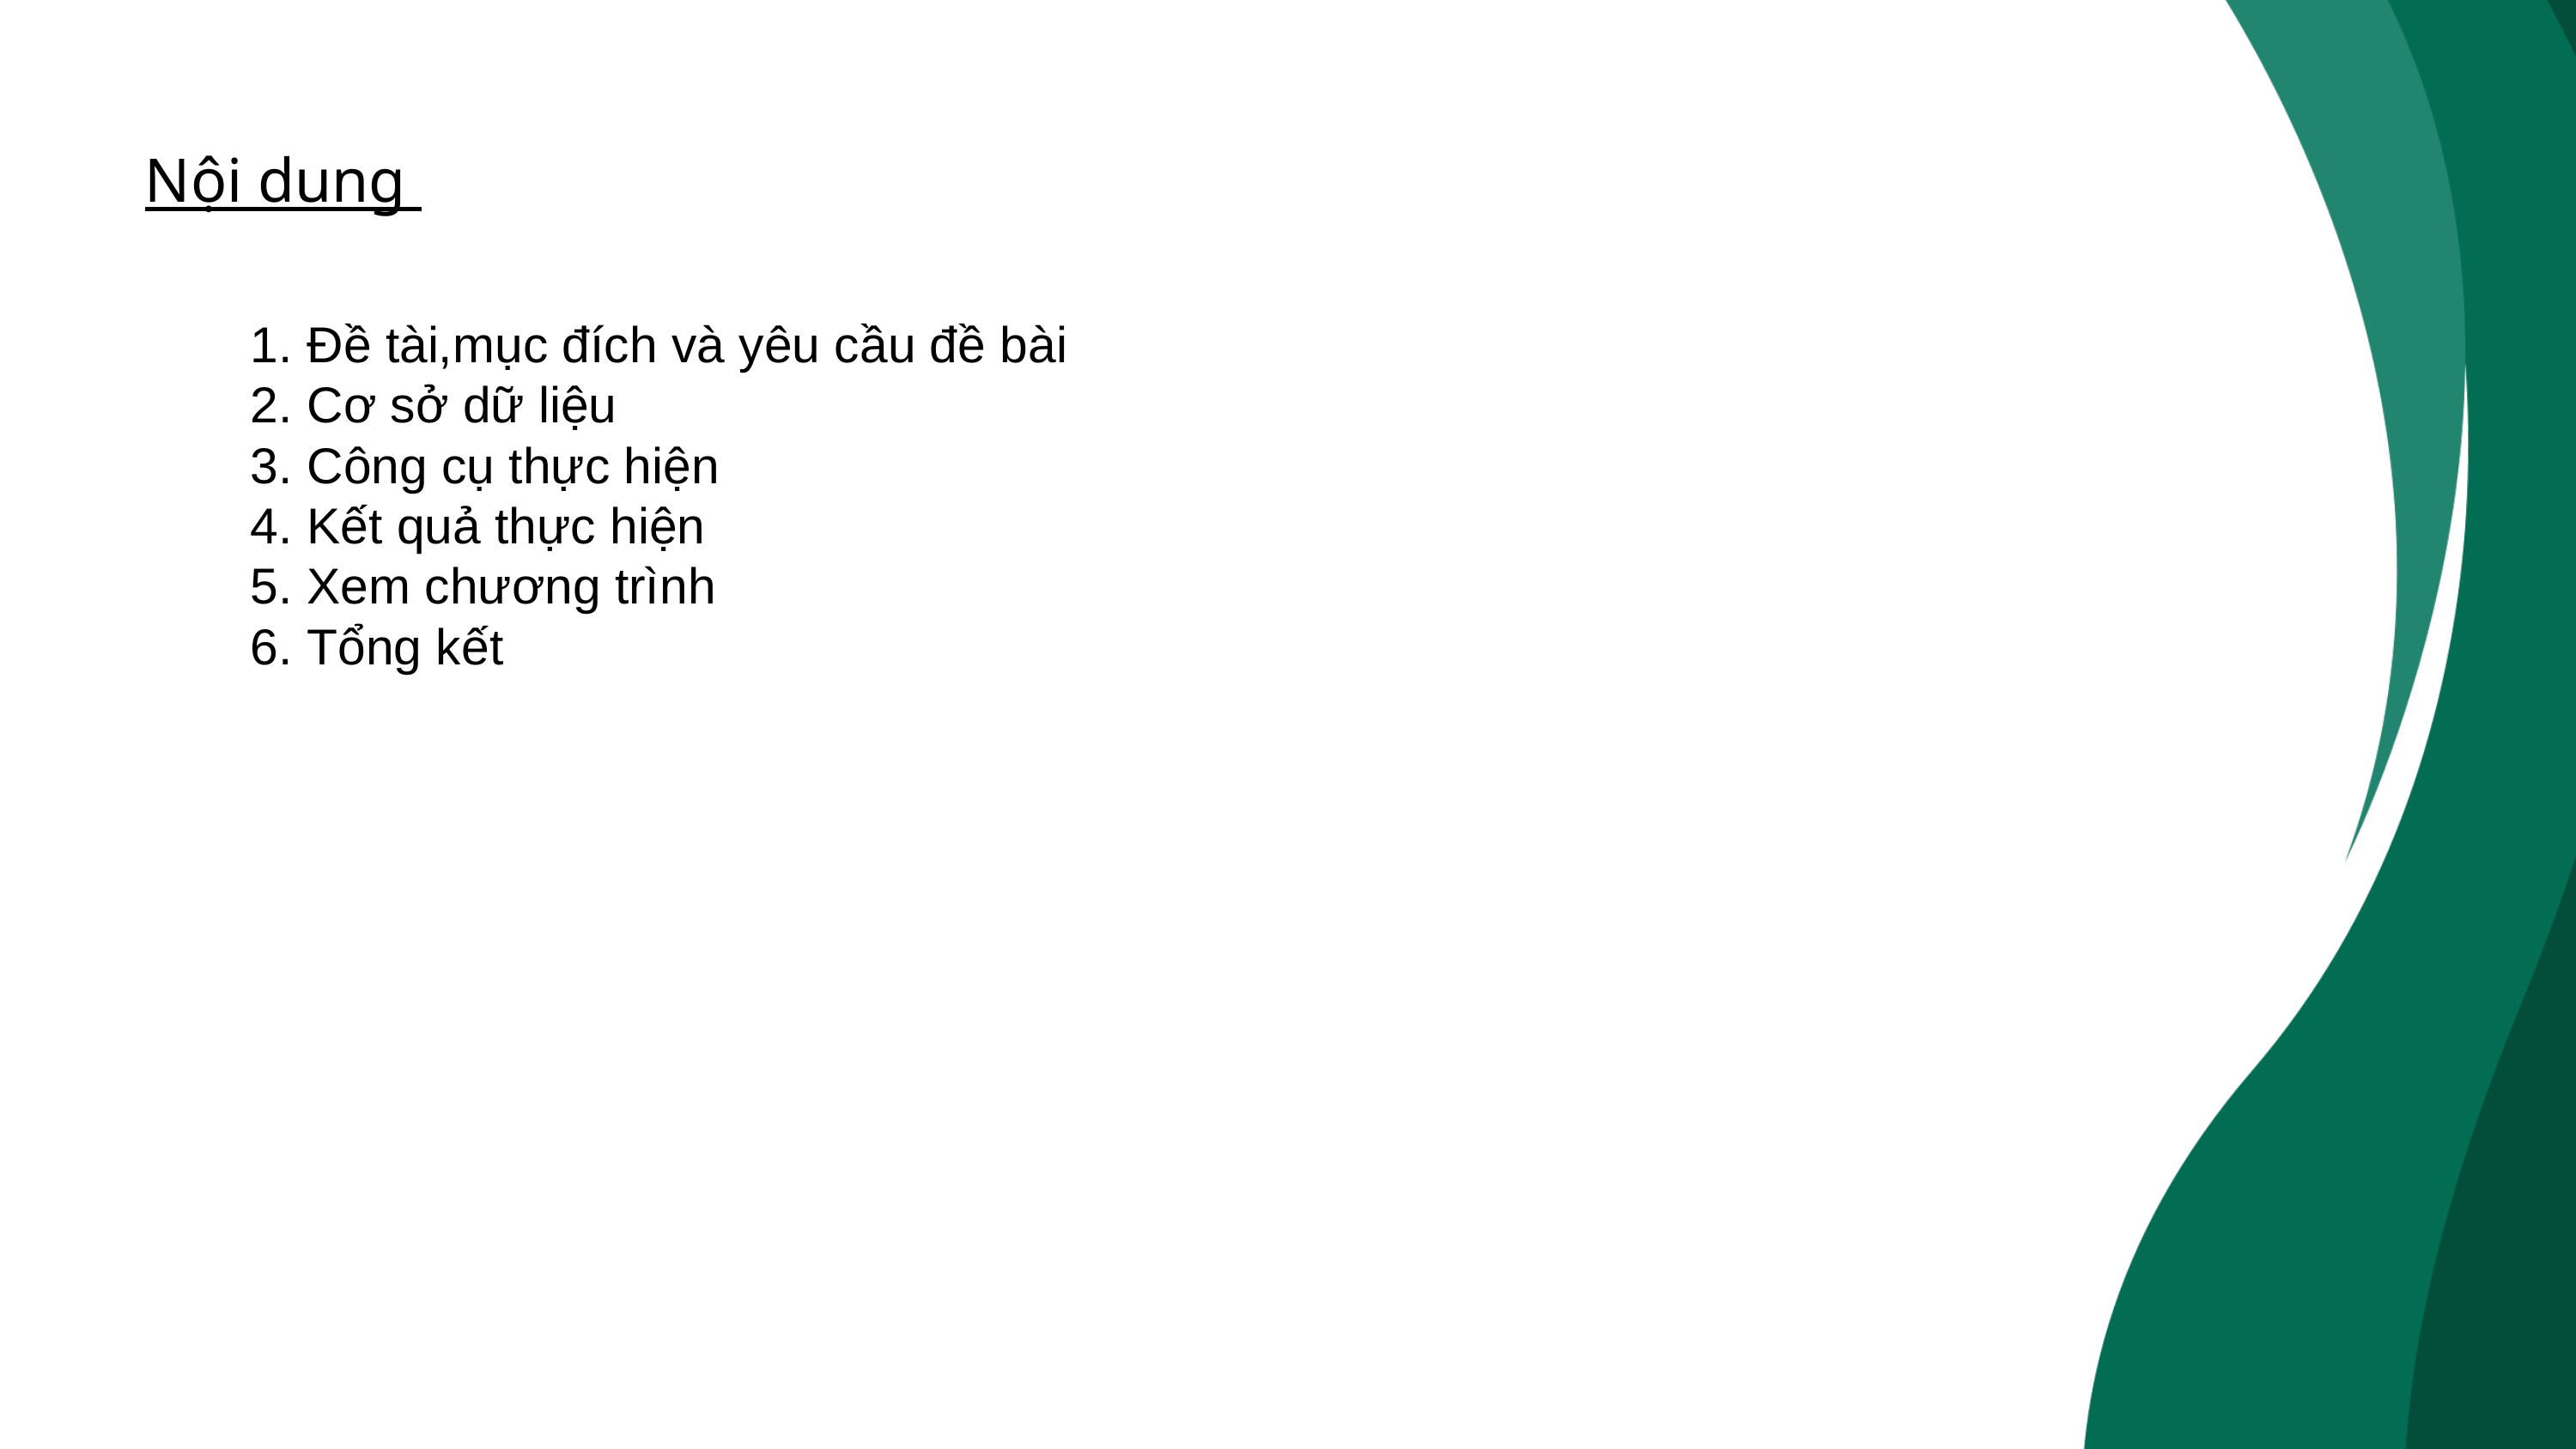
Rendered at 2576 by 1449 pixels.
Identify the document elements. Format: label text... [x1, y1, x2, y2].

text_box Đề tài,mục đích và yêu cầu đề bài Cơ sở dữ liệu Công cụ thực hiện Kết quả thực hiện Xem chương trình Tổng kết [207, 312, 1730, 676]
text_box Nội dung [144, 142, 422, 215]
text_box [1959, 0, 2576, 1449]
